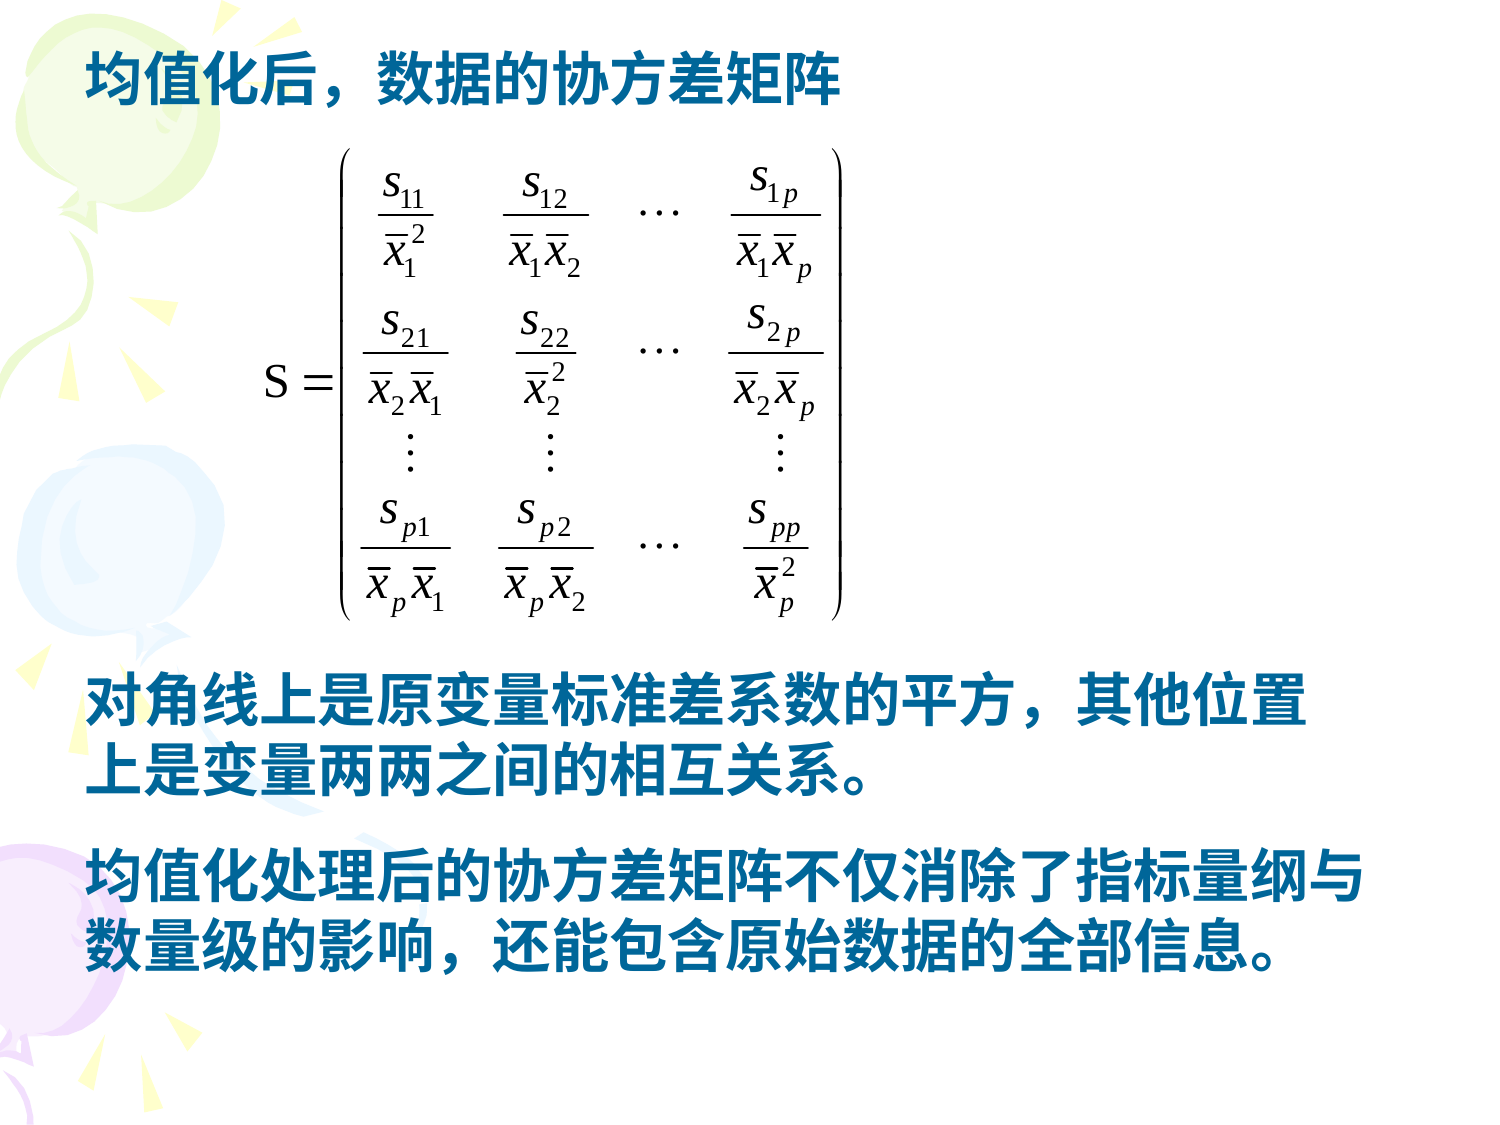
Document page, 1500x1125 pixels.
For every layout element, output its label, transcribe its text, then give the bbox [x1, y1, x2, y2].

text_box 对角线上是原变量标准差系数的平方，其他位置上是变量两两之间的相互关系。 [70, 656, 1372, 811]
text_box 均值化处理后的协方差矩阵不仅消除了指标量纲与数量级的影响，还能包含原始数据的全部信息。 [70, 831, 1418, 987]
text_box 均值化后，数据的协方差矩阵 [70, 35, 1372, 120]
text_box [257, 140, 856, 630]
